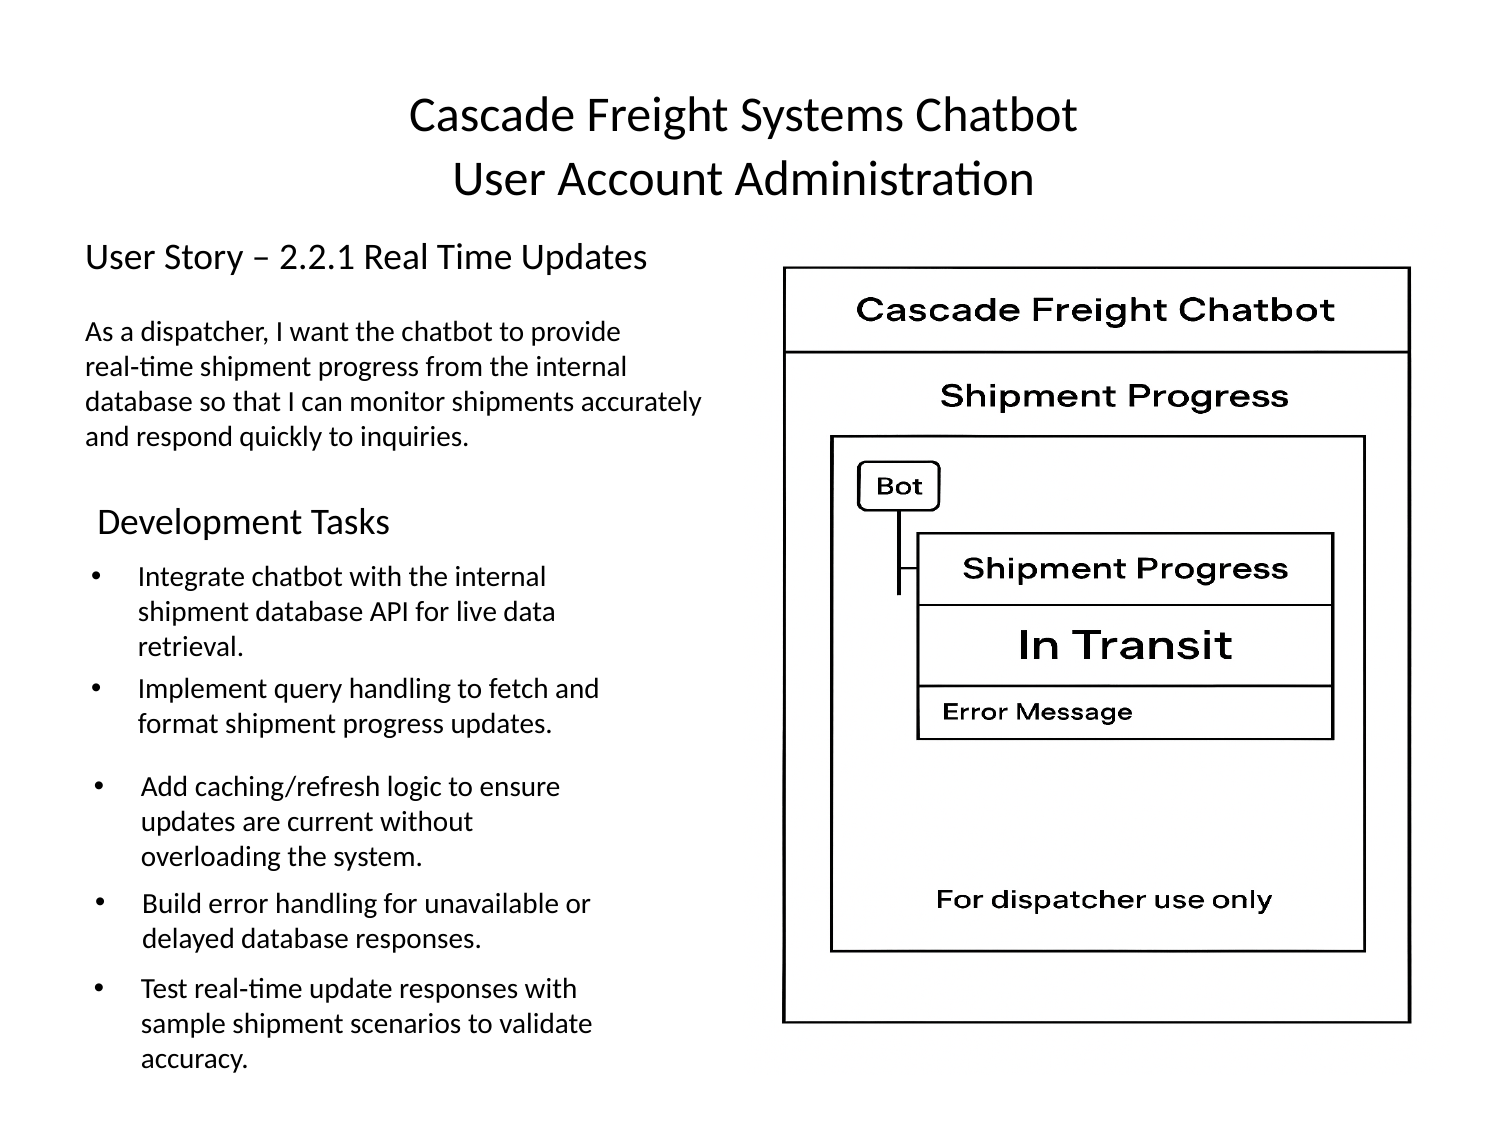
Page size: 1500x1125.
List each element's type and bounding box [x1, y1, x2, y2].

picture [743, 213, 1451, 1076]
text_box [70, 73, 1119, 1084]
